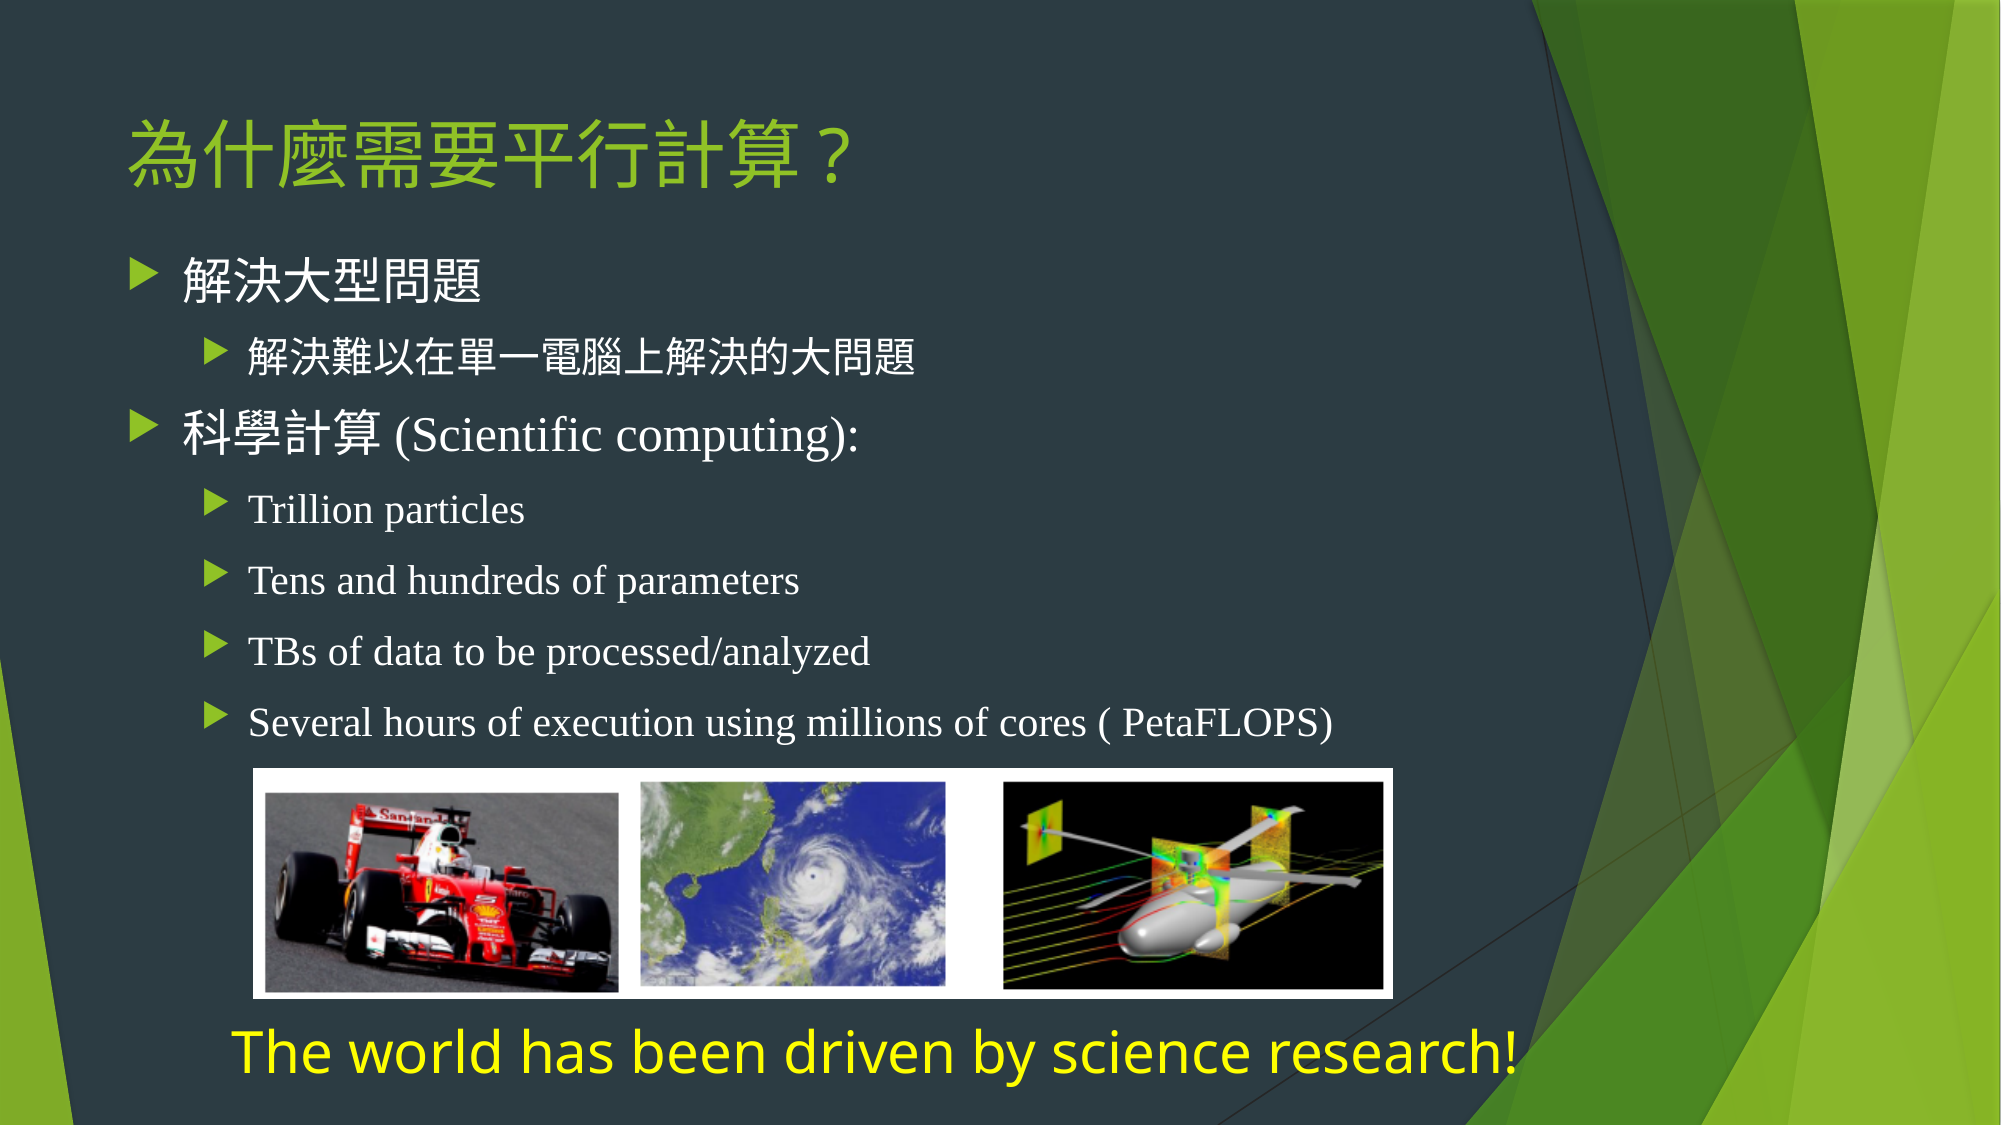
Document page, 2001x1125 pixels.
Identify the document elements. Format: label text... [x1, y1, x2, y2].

list 解決大型問題 解決難以在單一電腦上解決的大問題 科學計算(Scientific computing): Trillion particles Tens and hundreds of parameters TBs of data to be processed/analyzed Several hours of execution using millions of cores ( PetaFLOPS) [111, 241, 1725, 1065]
title 為什麼需要平行計算? [111, 99, 1725, 241]
picture [253, 768, 1394, 999]
text_box The world has been driven by science research! [217, 1007, 1550, 1093]
